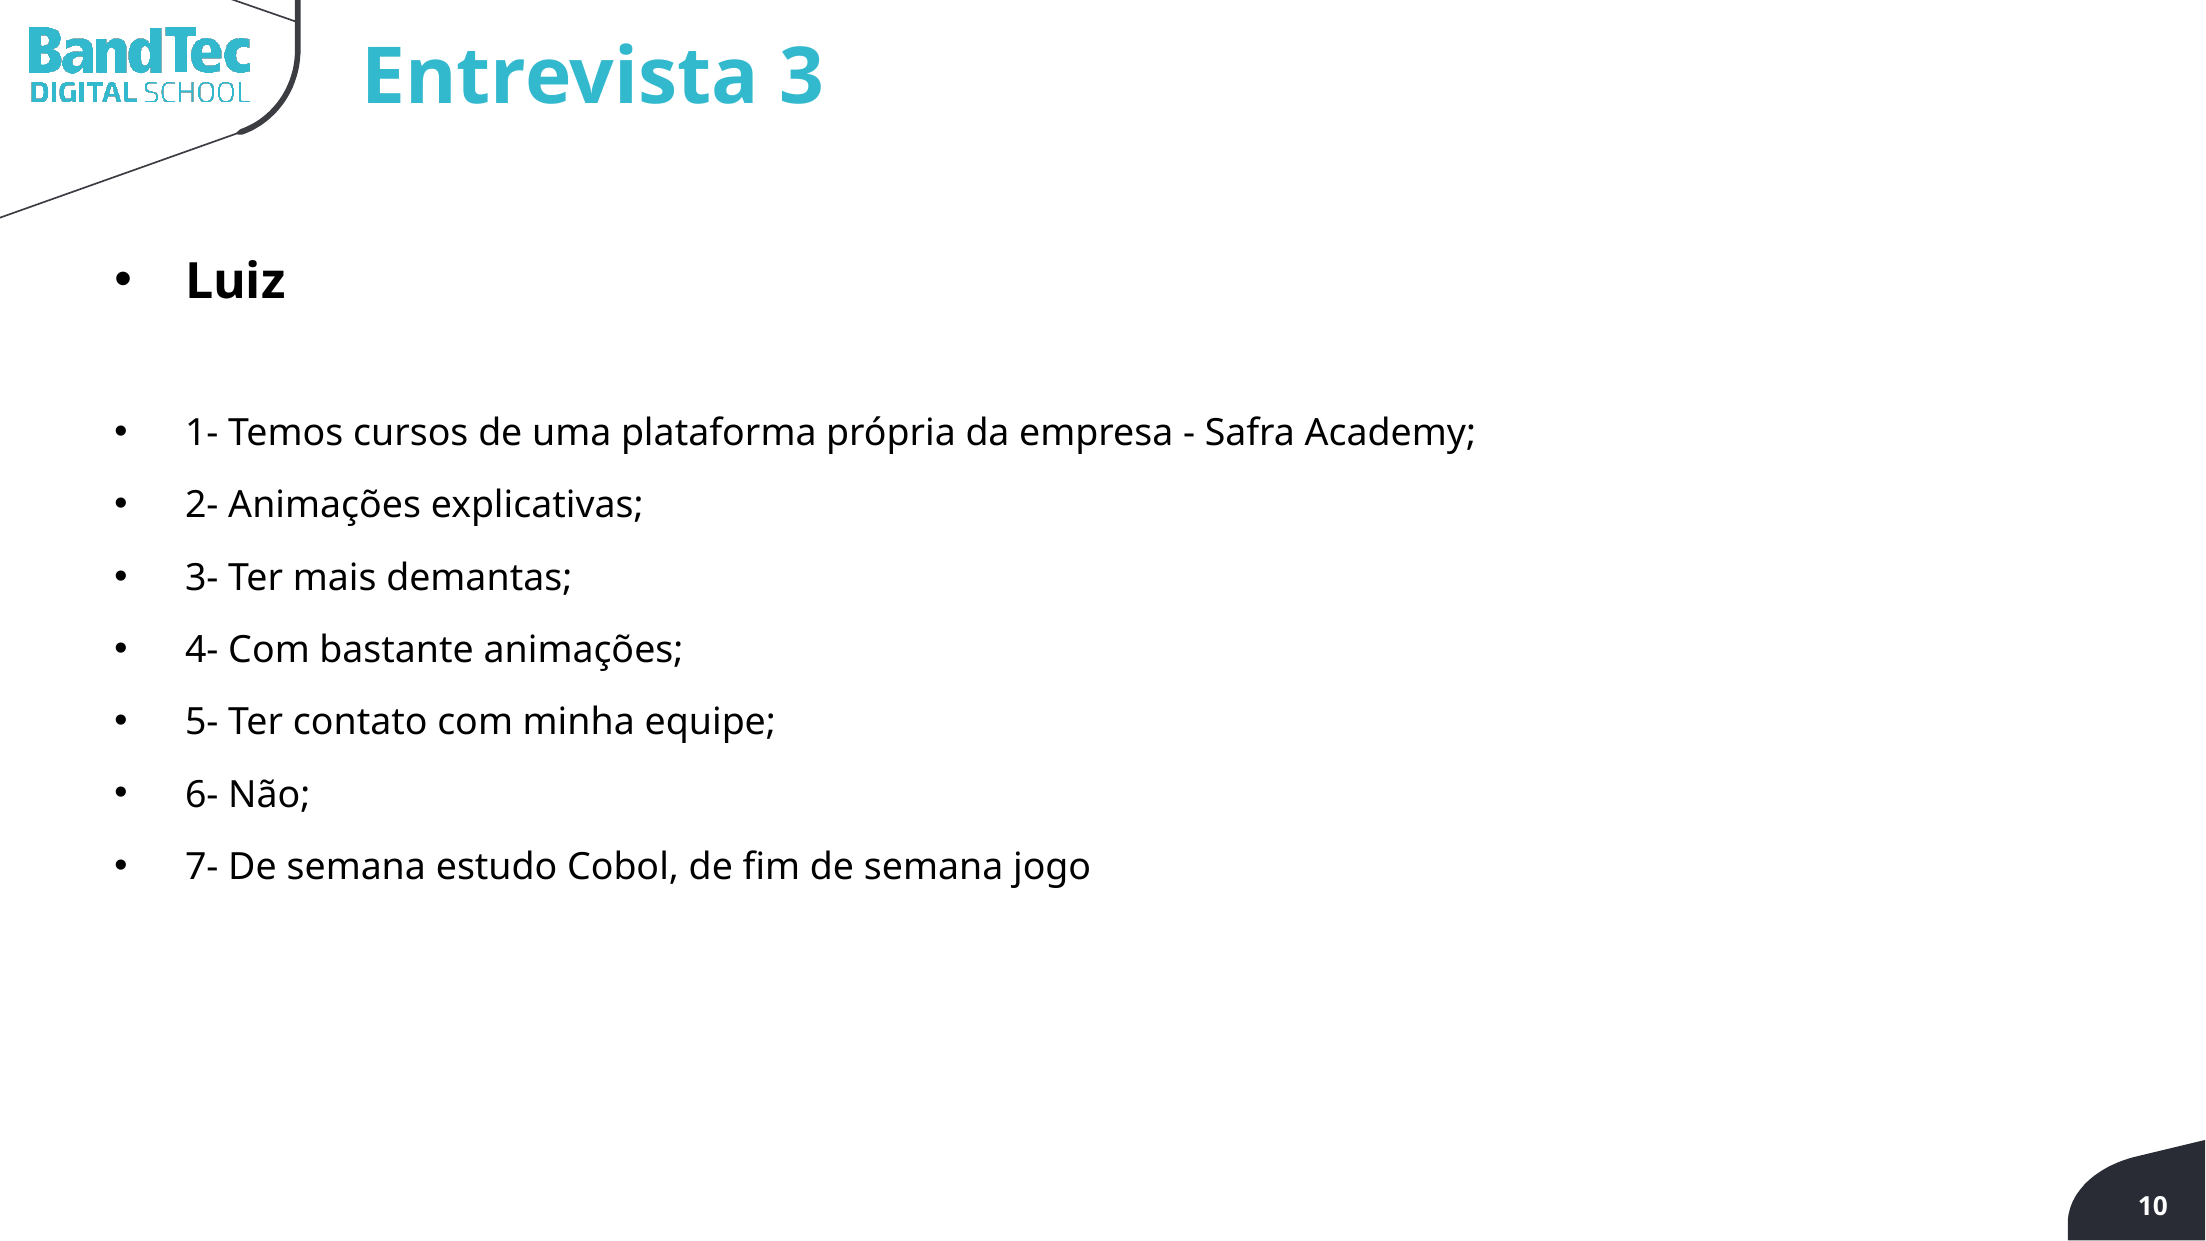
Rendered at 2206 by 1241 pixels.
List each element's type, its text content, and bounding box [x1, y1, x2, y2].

list Entrevista 3 [346, 17, 2128, 144]
slide_number 10 [2067, 1186, 2172, 1223]
list Luiz 1- Temos cursos de uma plataforma própria da empresa - Safra Academy; 2- Animações explicativas; 3- Ter mais demantas; 4- Com bastante animações; 5- Ter contato com minha equipe; 6- Não; 7- De semana estudo Cobol, de fim de semana jogo [99, 236, 2068, 1031]
picture [29, 27, 250, 110]
